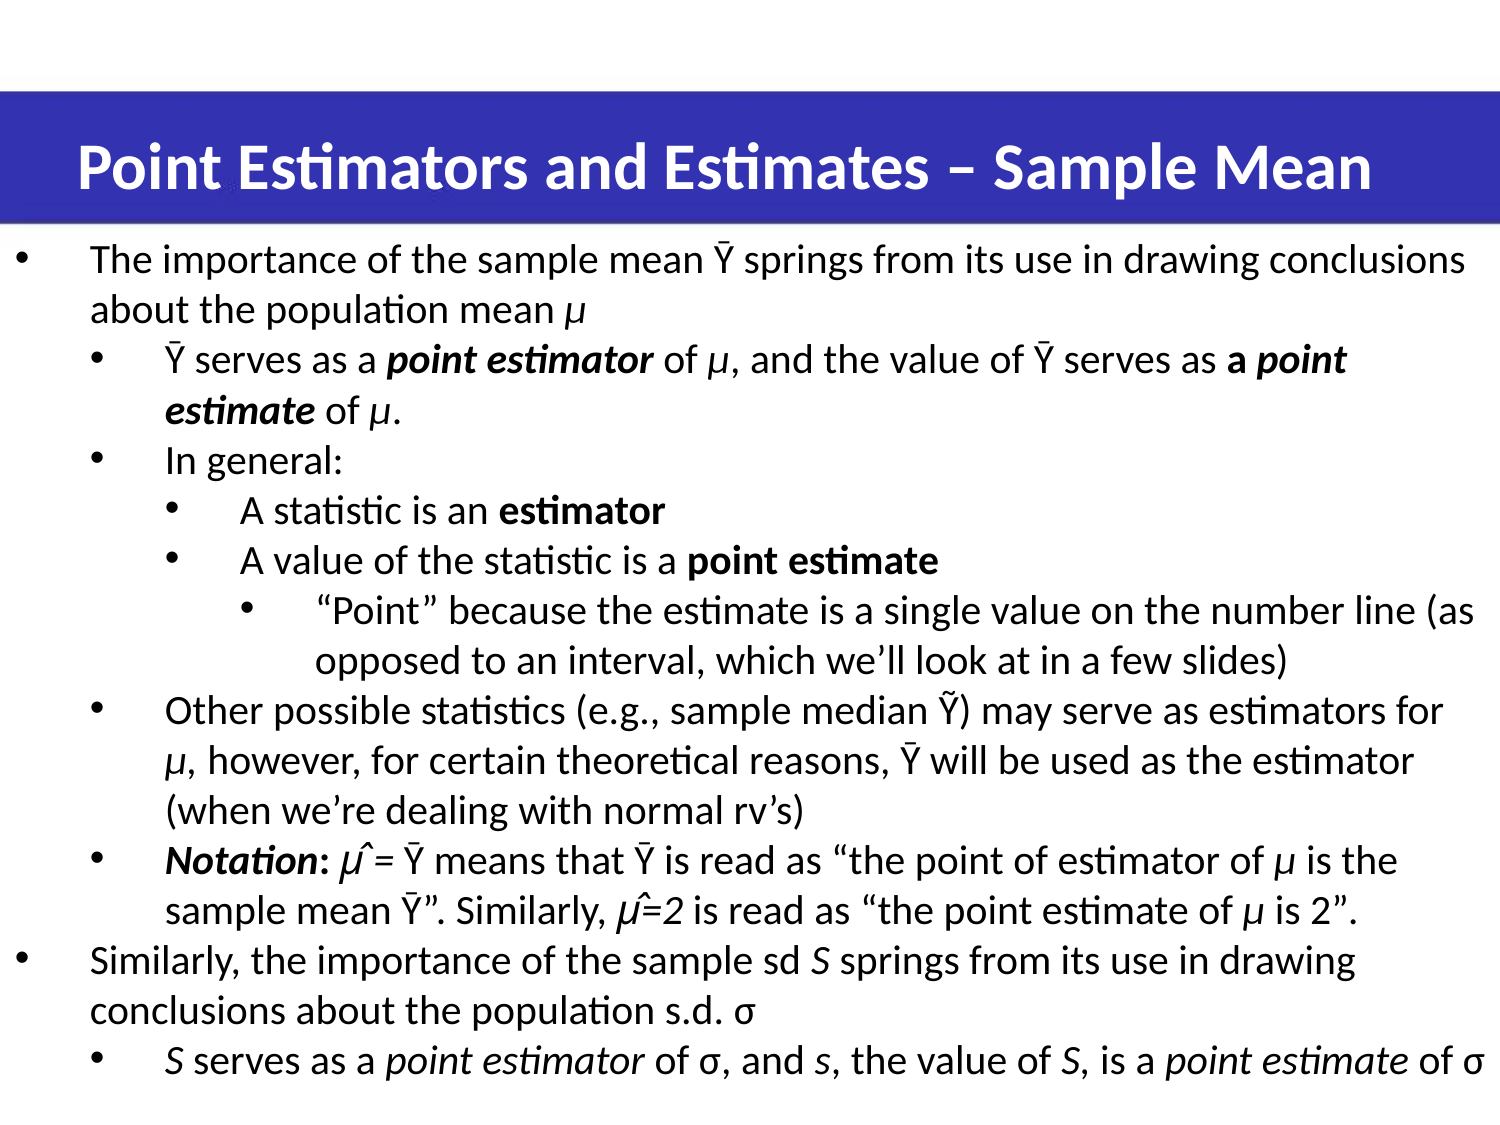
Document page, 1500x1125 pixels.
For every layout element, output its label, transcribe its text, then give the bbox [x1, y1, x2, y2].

picture [0, 0, 1500, 224]
text_box The importance of the sample mean Ȳ springs from its use in drawing conclusions about the population mean µ Ȳ serves as a point estimator of µ, and the value of Ȳ serves as a point estimate of µ. In general: A statistic is an estimator A value of the statistic is a point estimate “Point” because the estimate is a single value on the number line (as opposed to an interval, which we’ll look at in a few slides) Other possible statistics (e.g., sample median Ỹ) may serve as estimators for µ, however, for certain theoretical reasons, Ȳ will be used as the estimator (when we’re dealing with normal rv’s) Notation: µ̂ = Ȳ means that Ȳ is read as “the point of estimator of µ is the sample mean Ȳ”. Similarly, µ̂=2 is read as “the point estimate of µ is 2”. Similarly, the importance of the sample sd S springs from its use in drawing conclusions about the population s.d. σ S serves as a point estimator of σ, and s, the value of S, is a point estimate of σ [0, 224, 1500, 1125]
text_box Point Estimators and Estimates – Sample Mean [62, 99, 1463, 225]
